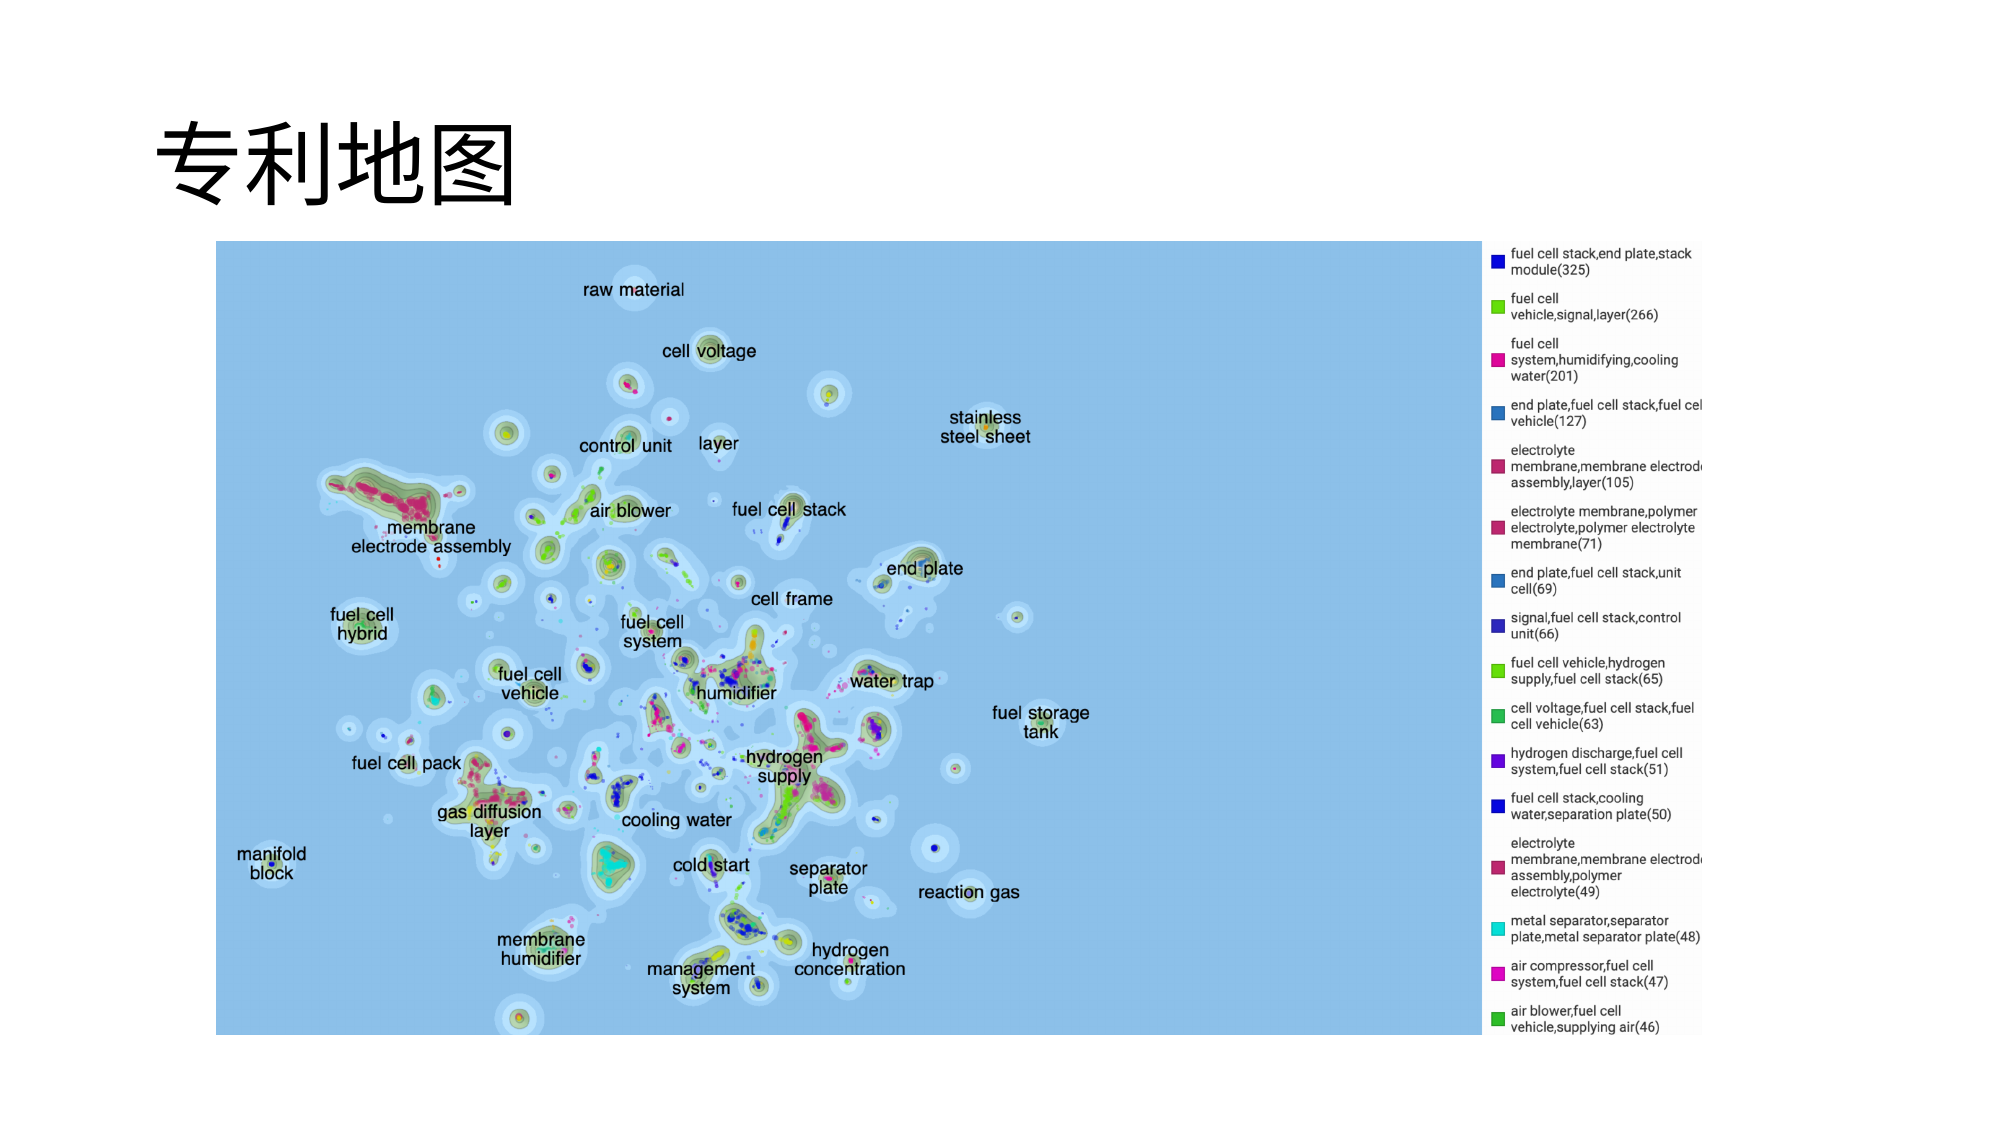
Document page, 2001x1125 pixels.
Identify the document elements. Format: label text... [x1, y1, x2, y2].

title 专利地图 [137, 59, 1863, 278]
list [216, 241, 1702, 1035]
